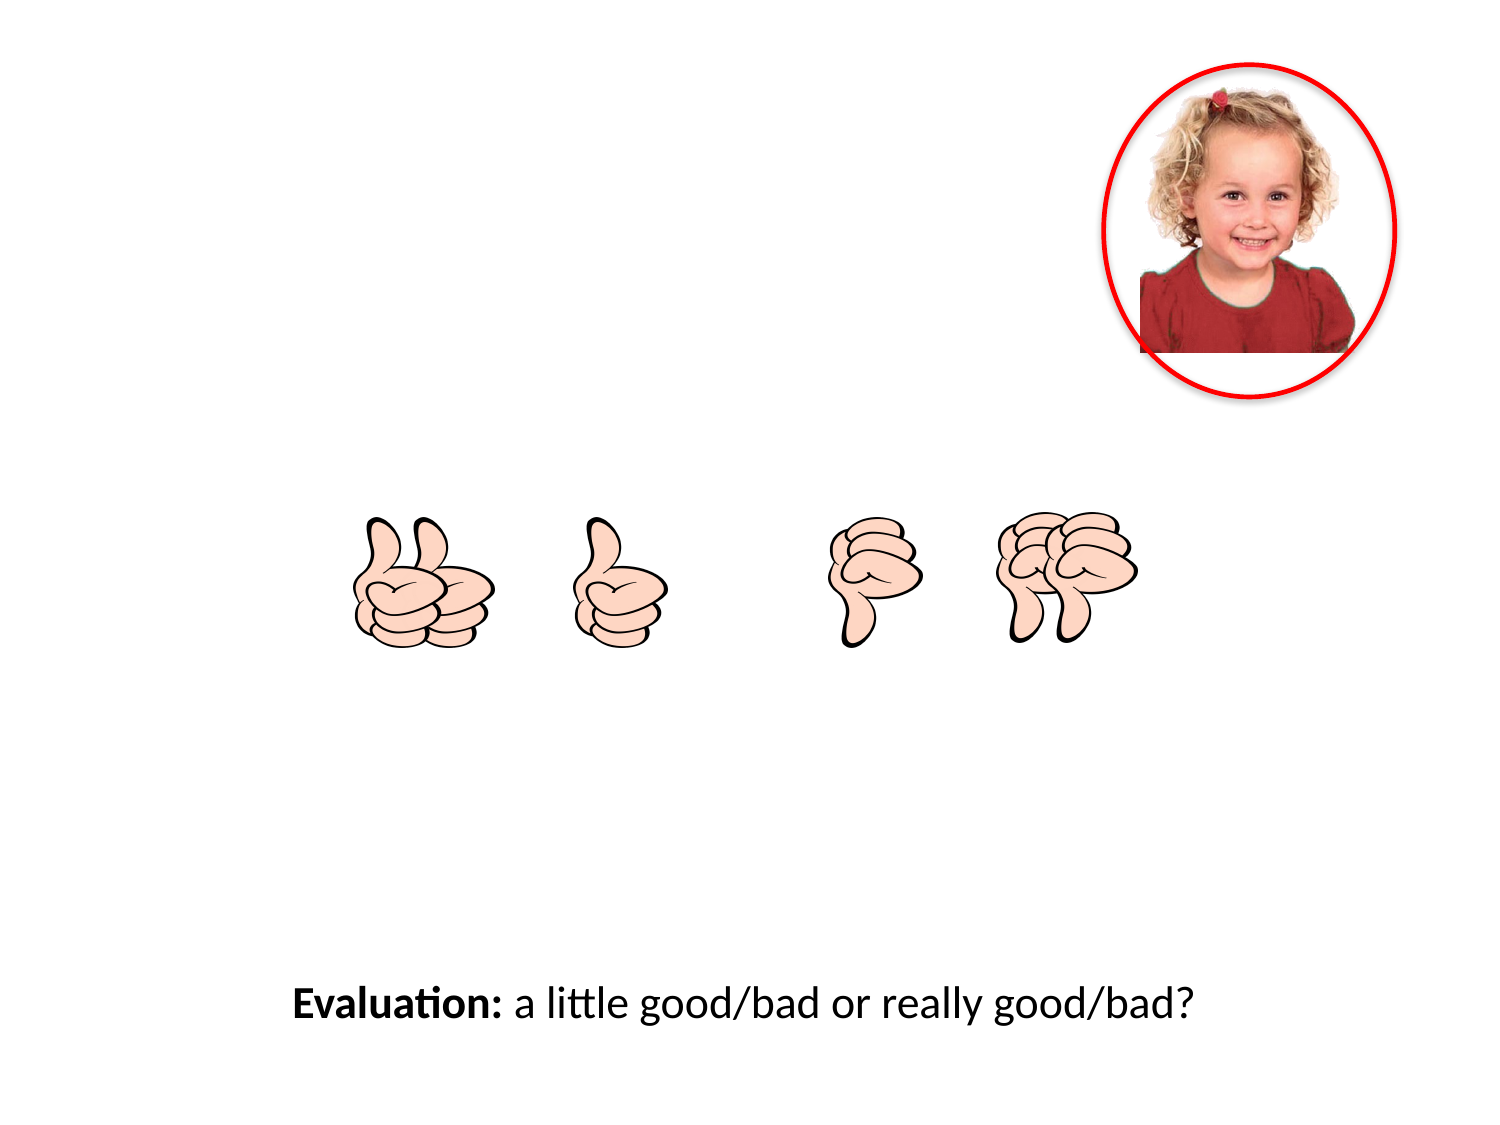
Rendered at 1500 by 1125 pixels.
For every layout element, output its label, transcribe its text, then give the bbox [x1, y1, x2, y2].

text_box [1103, 64, 1396, 398]
text_box Evaluation: a little good/bad or really good/bad? [25, 924, 1464, 1125]
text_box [353, 512, 1138, 648]
